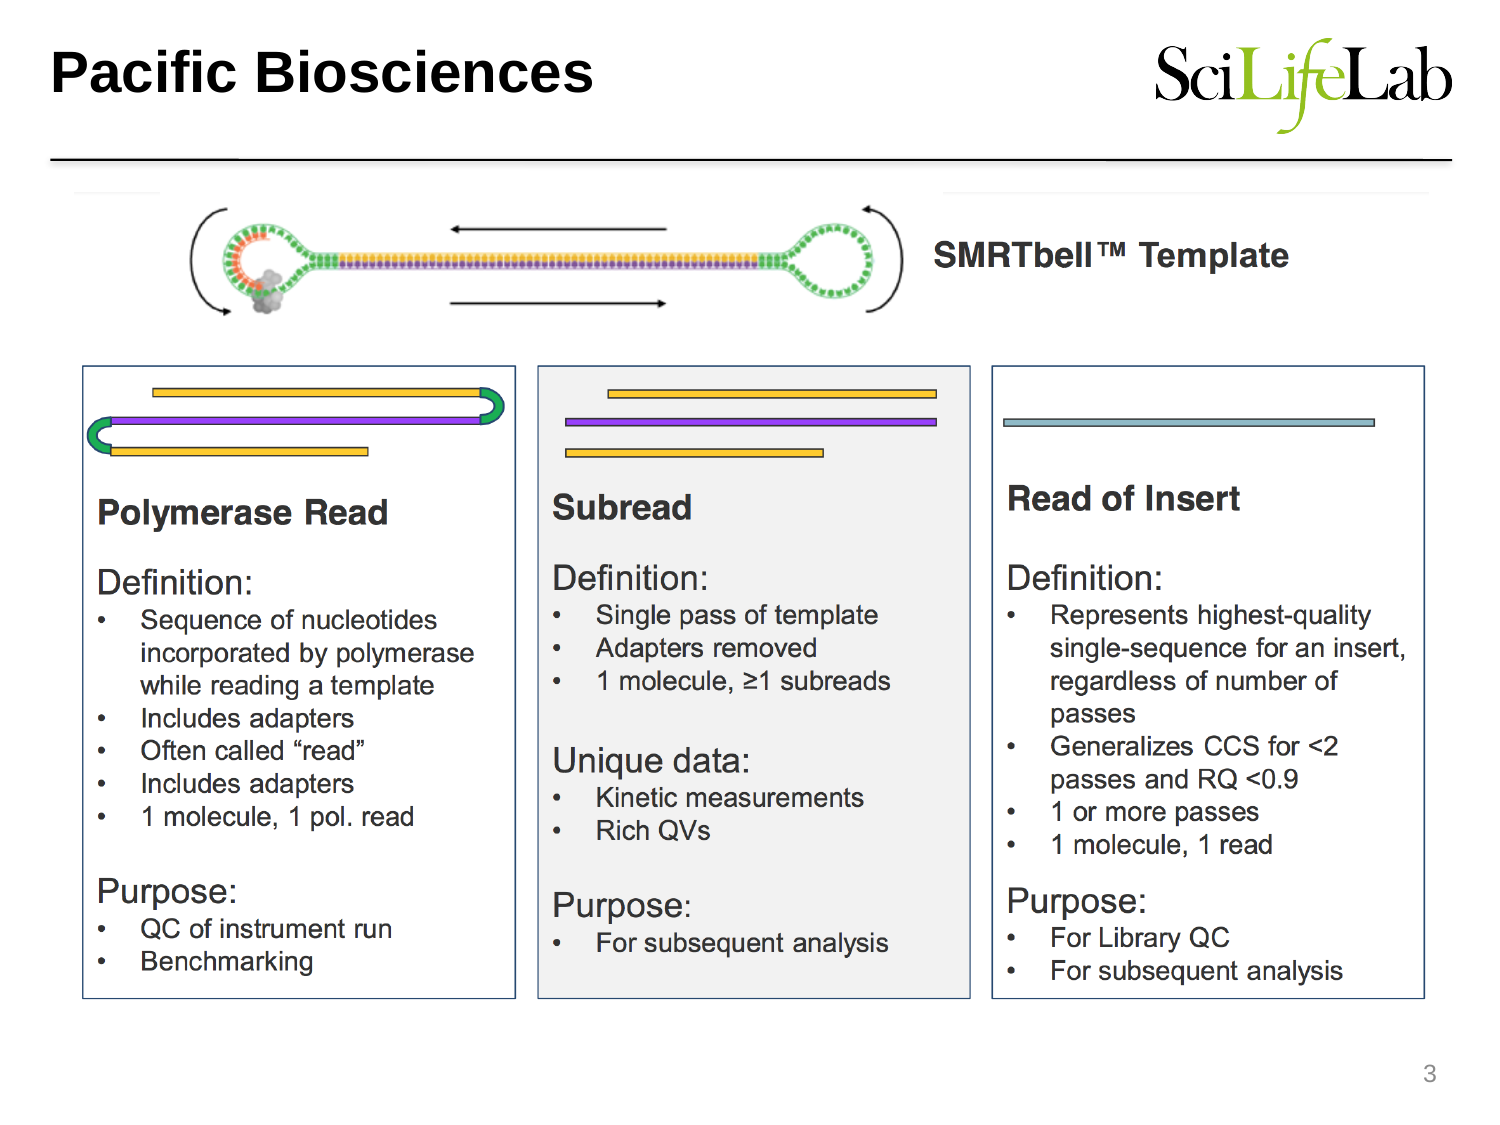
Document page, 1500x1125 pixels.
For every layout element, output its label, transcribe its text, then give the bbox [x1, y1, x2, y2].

title Pacific Biosciences [50, 34, 1452, 139]
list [50, 192, 1453, 1006]
slide_number 3 [1074, 1042, 1452, 1103]
